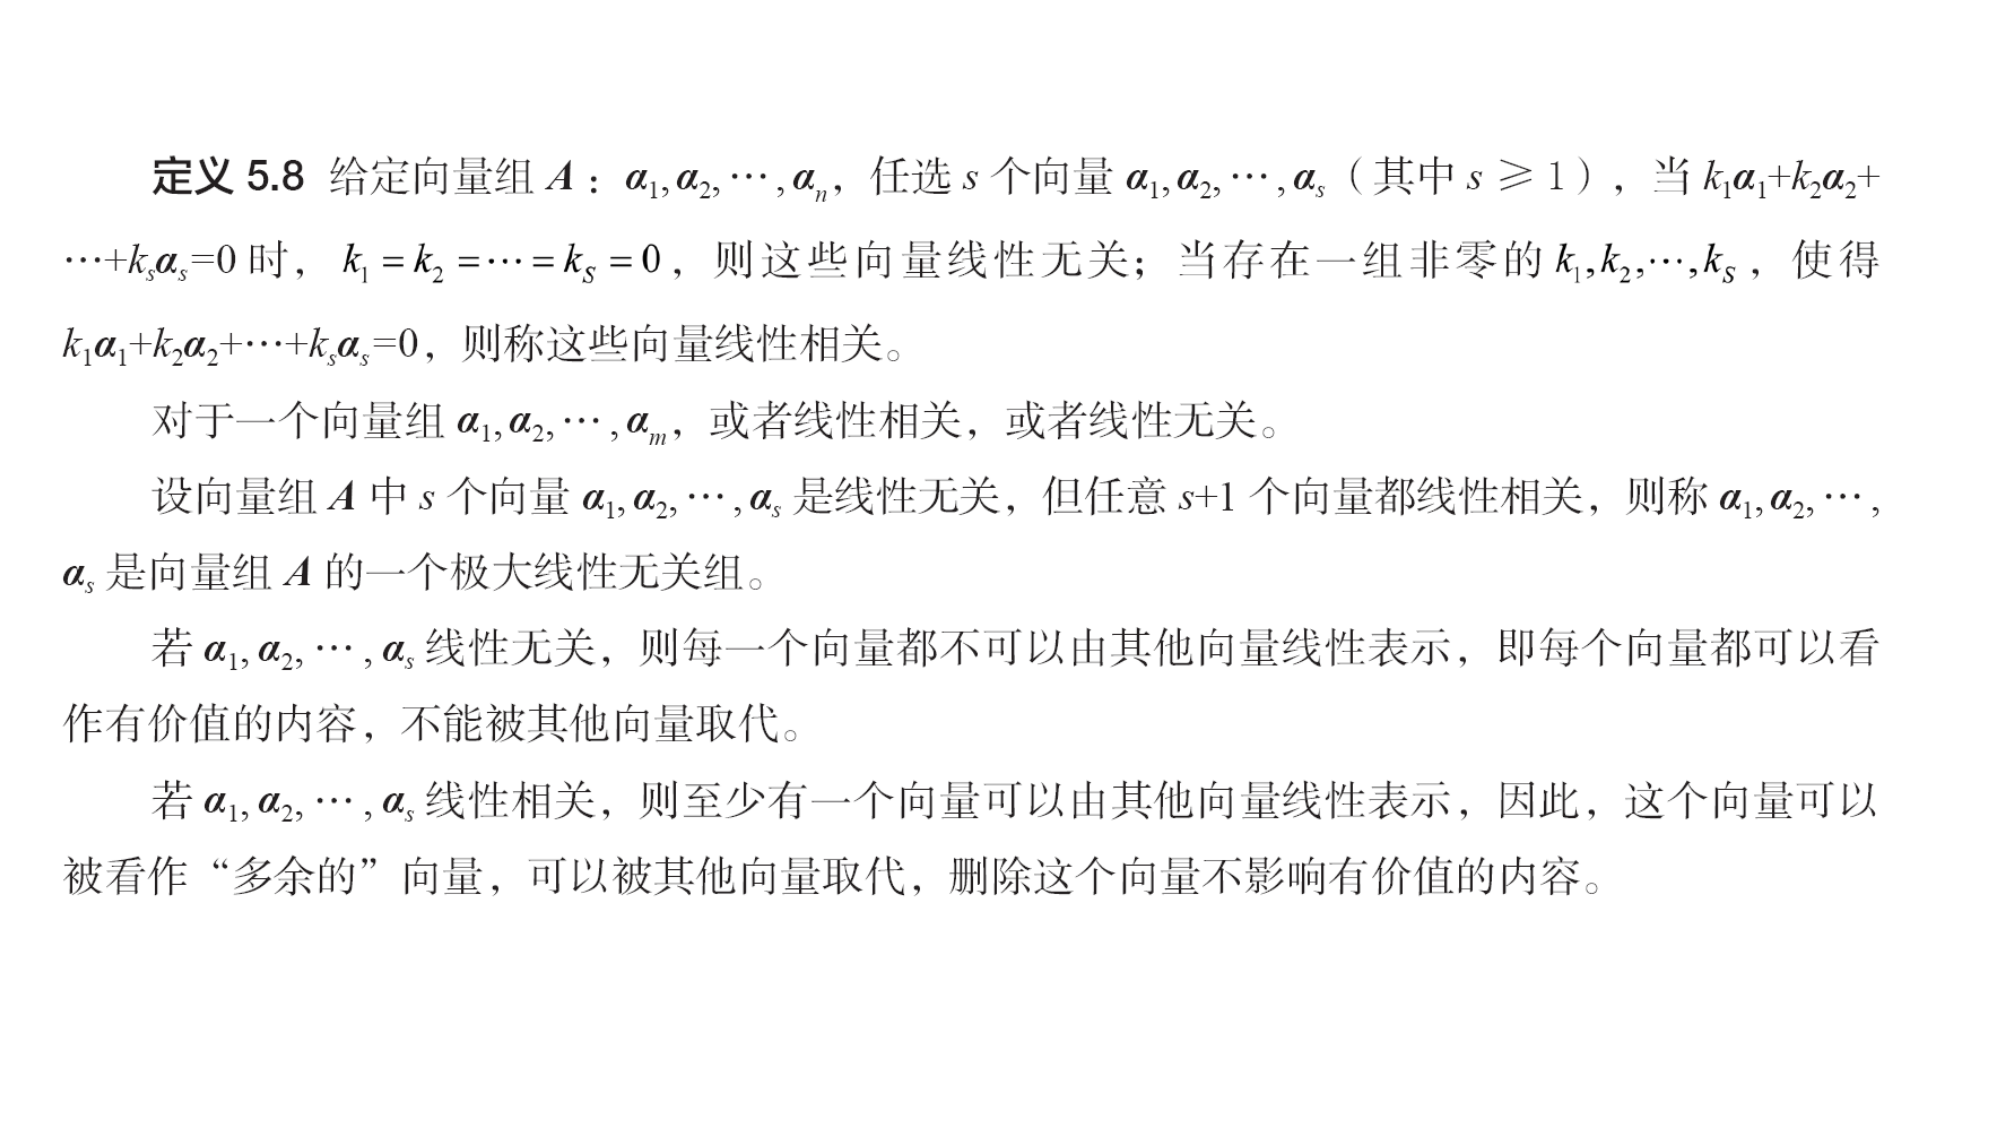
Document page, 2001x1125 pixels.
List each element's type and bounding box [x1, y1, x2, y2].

picture [51, 143, 1901, 911]
